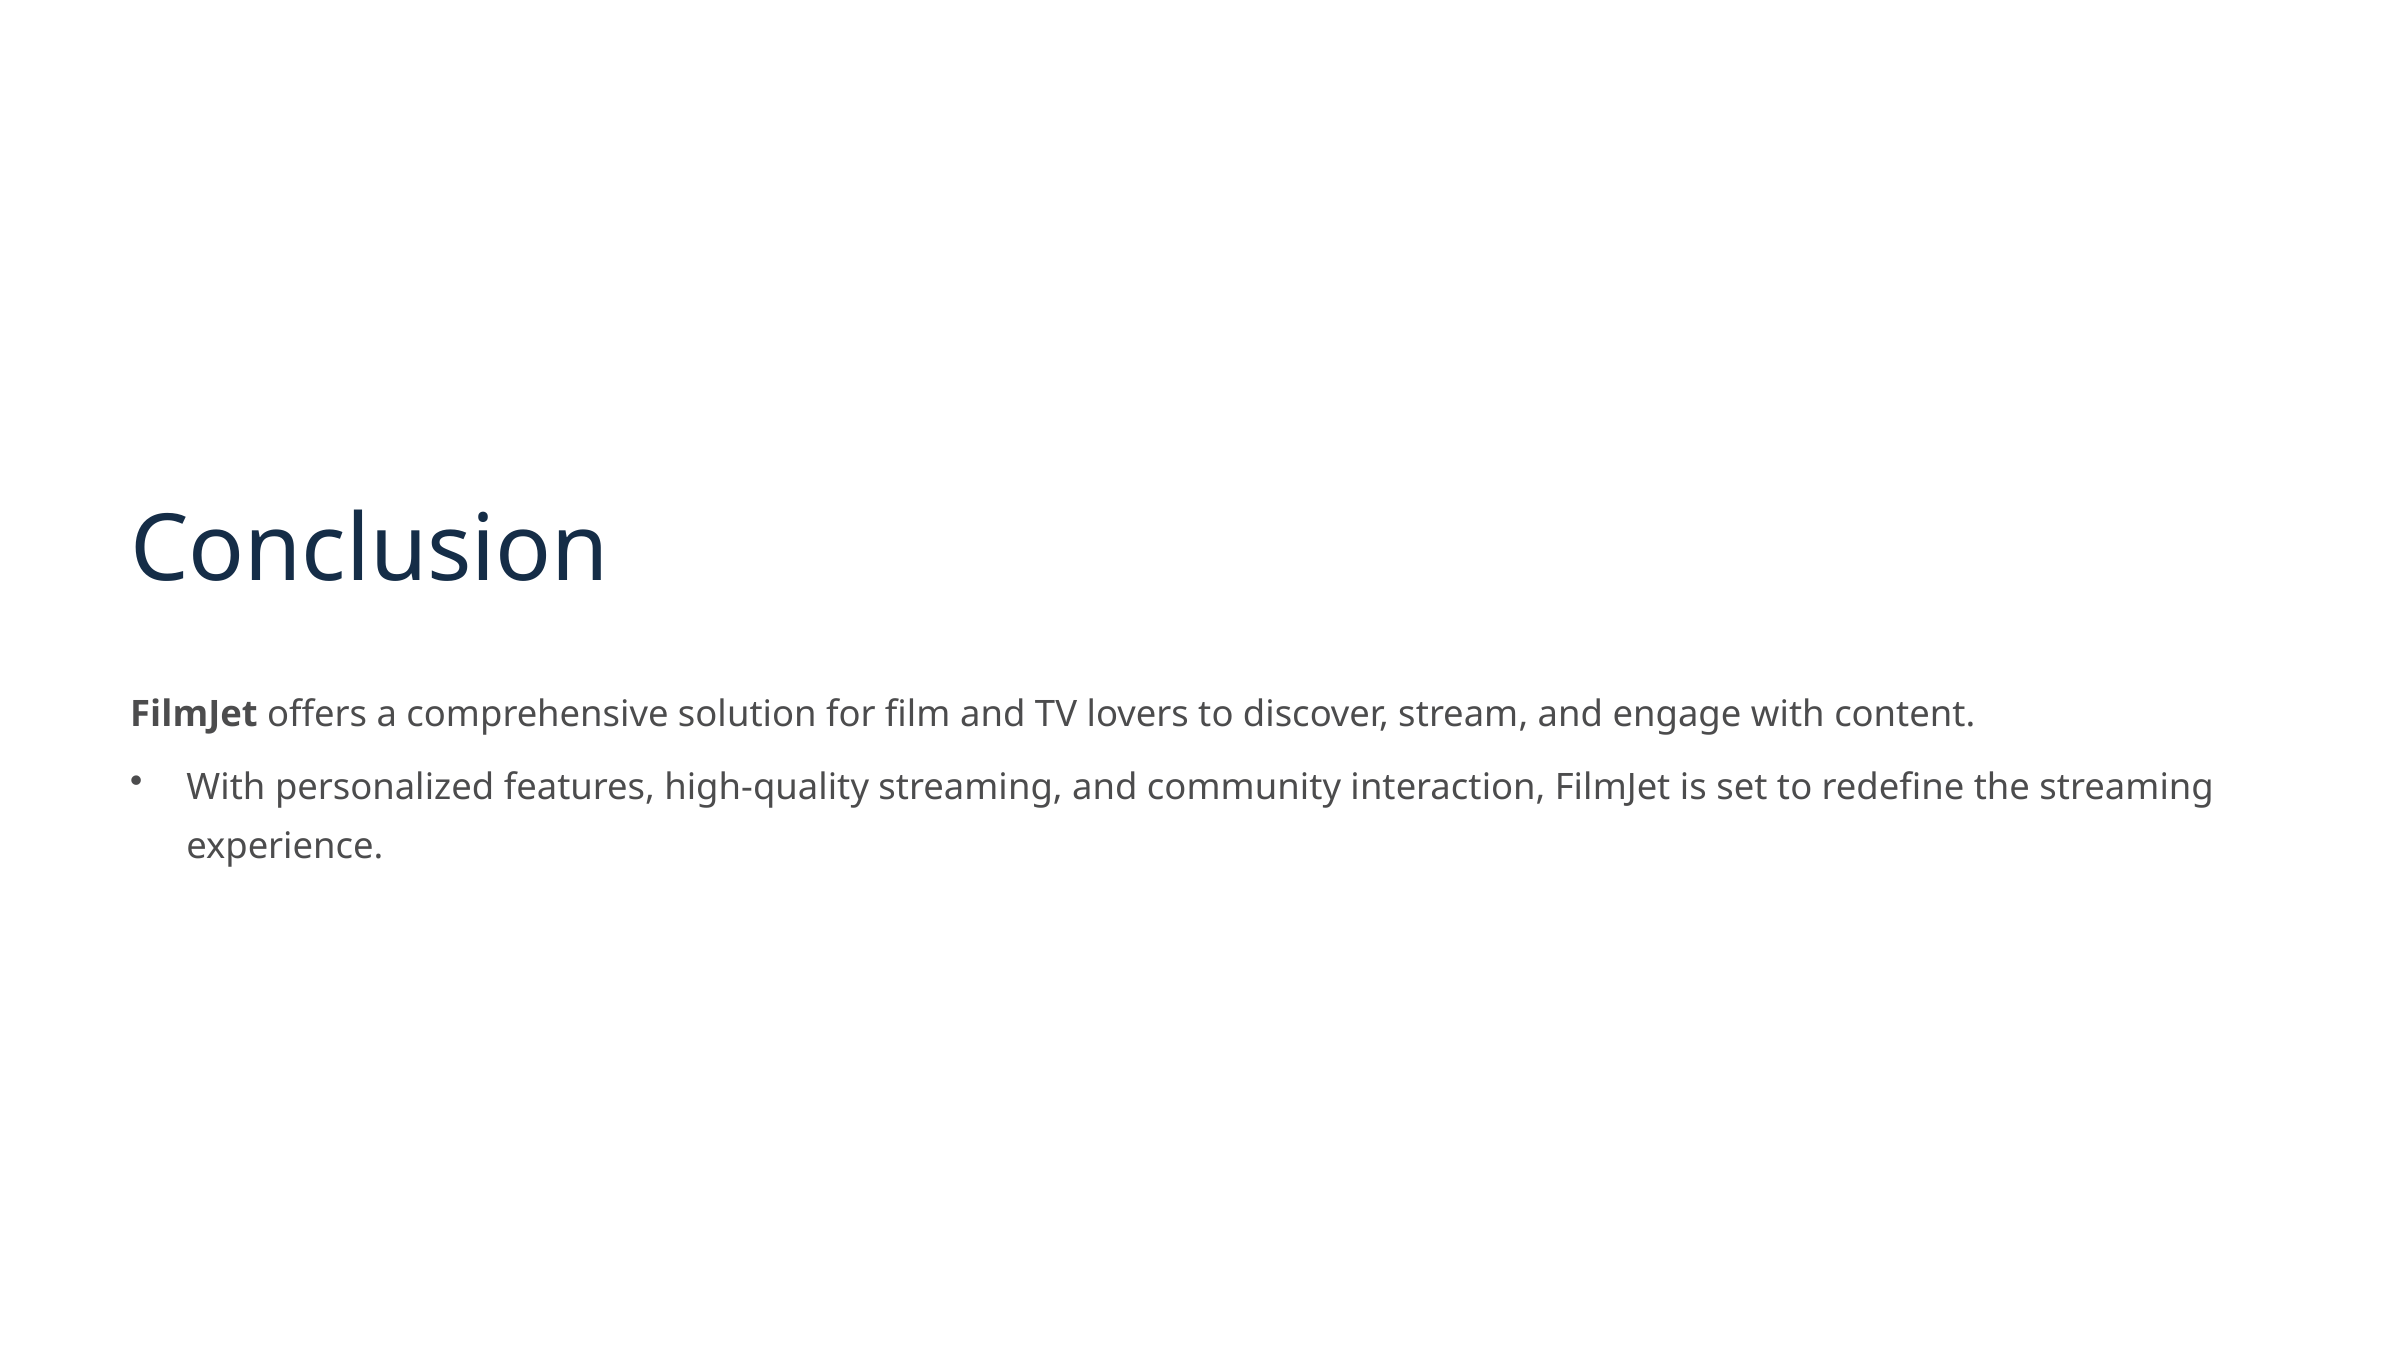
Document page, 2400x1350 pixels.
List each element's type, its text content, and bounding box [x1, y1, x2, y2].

text_box FilmJet offers a comprehensive solution for film and TV lovers to discover, stream, and engage with content. [130, 674, 2270, 734]
text_box Conclusion [130, 483, 1061, 601]
text_box With personalized features, high-quality streaming, and community interaction, FilmJet is set to redefine the streaming experience. [130, 746, 2270, 866]
